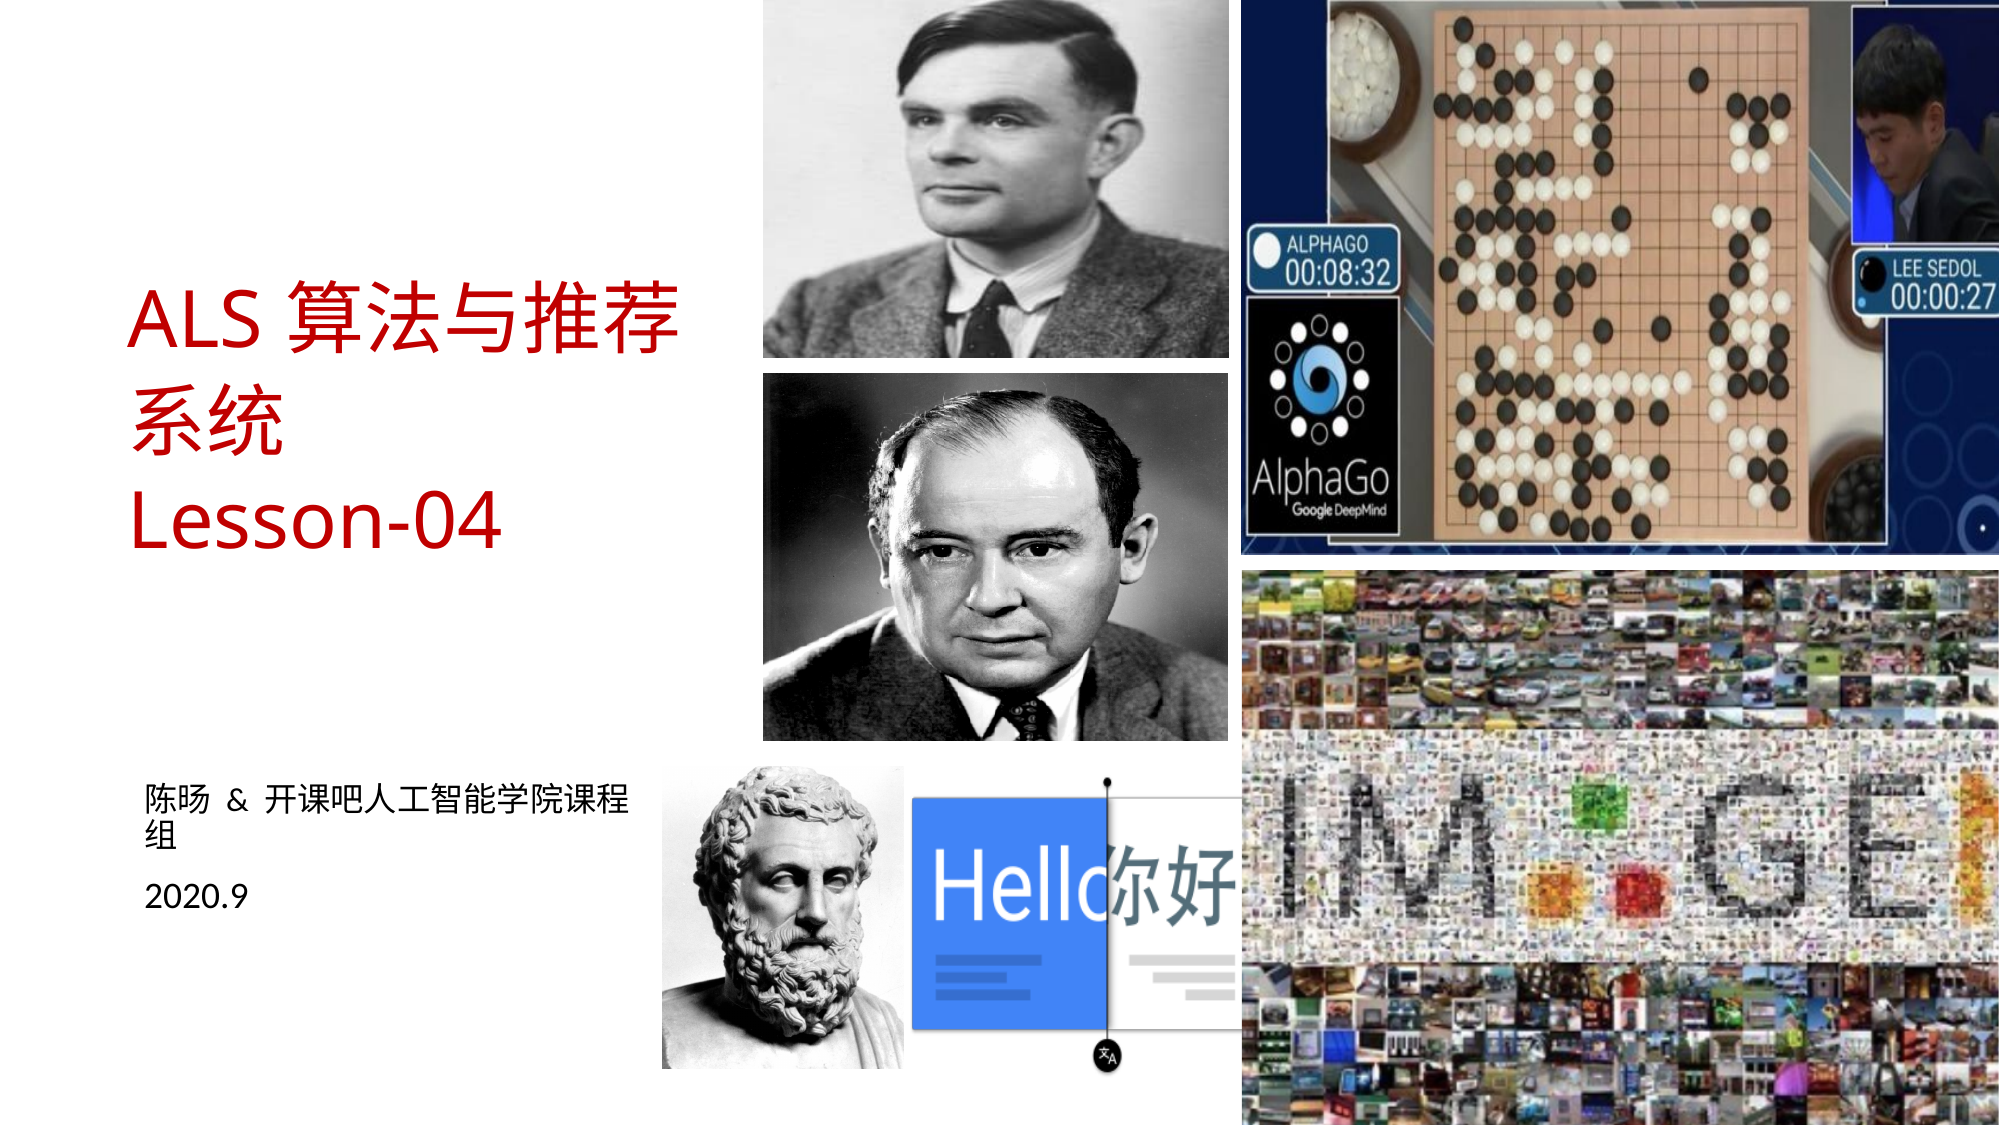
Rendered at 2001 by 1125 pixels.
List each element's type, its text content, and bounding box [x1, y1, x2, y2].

picture [910, 569, 1999, 1125]
subtitle 陈旸 & 开课吧人工智能学院课程组 2020.9 [136, 775, 662, 1048]
picture [662, 766, 904, 1069]
picture [763, 372, 1228, 741]
picture [763, 0, 1229, 359]
title ALS算法与推荐系统 Lesson-04 [119, 183, 716, 577]
picture [1241, 0, 1999, 556]
